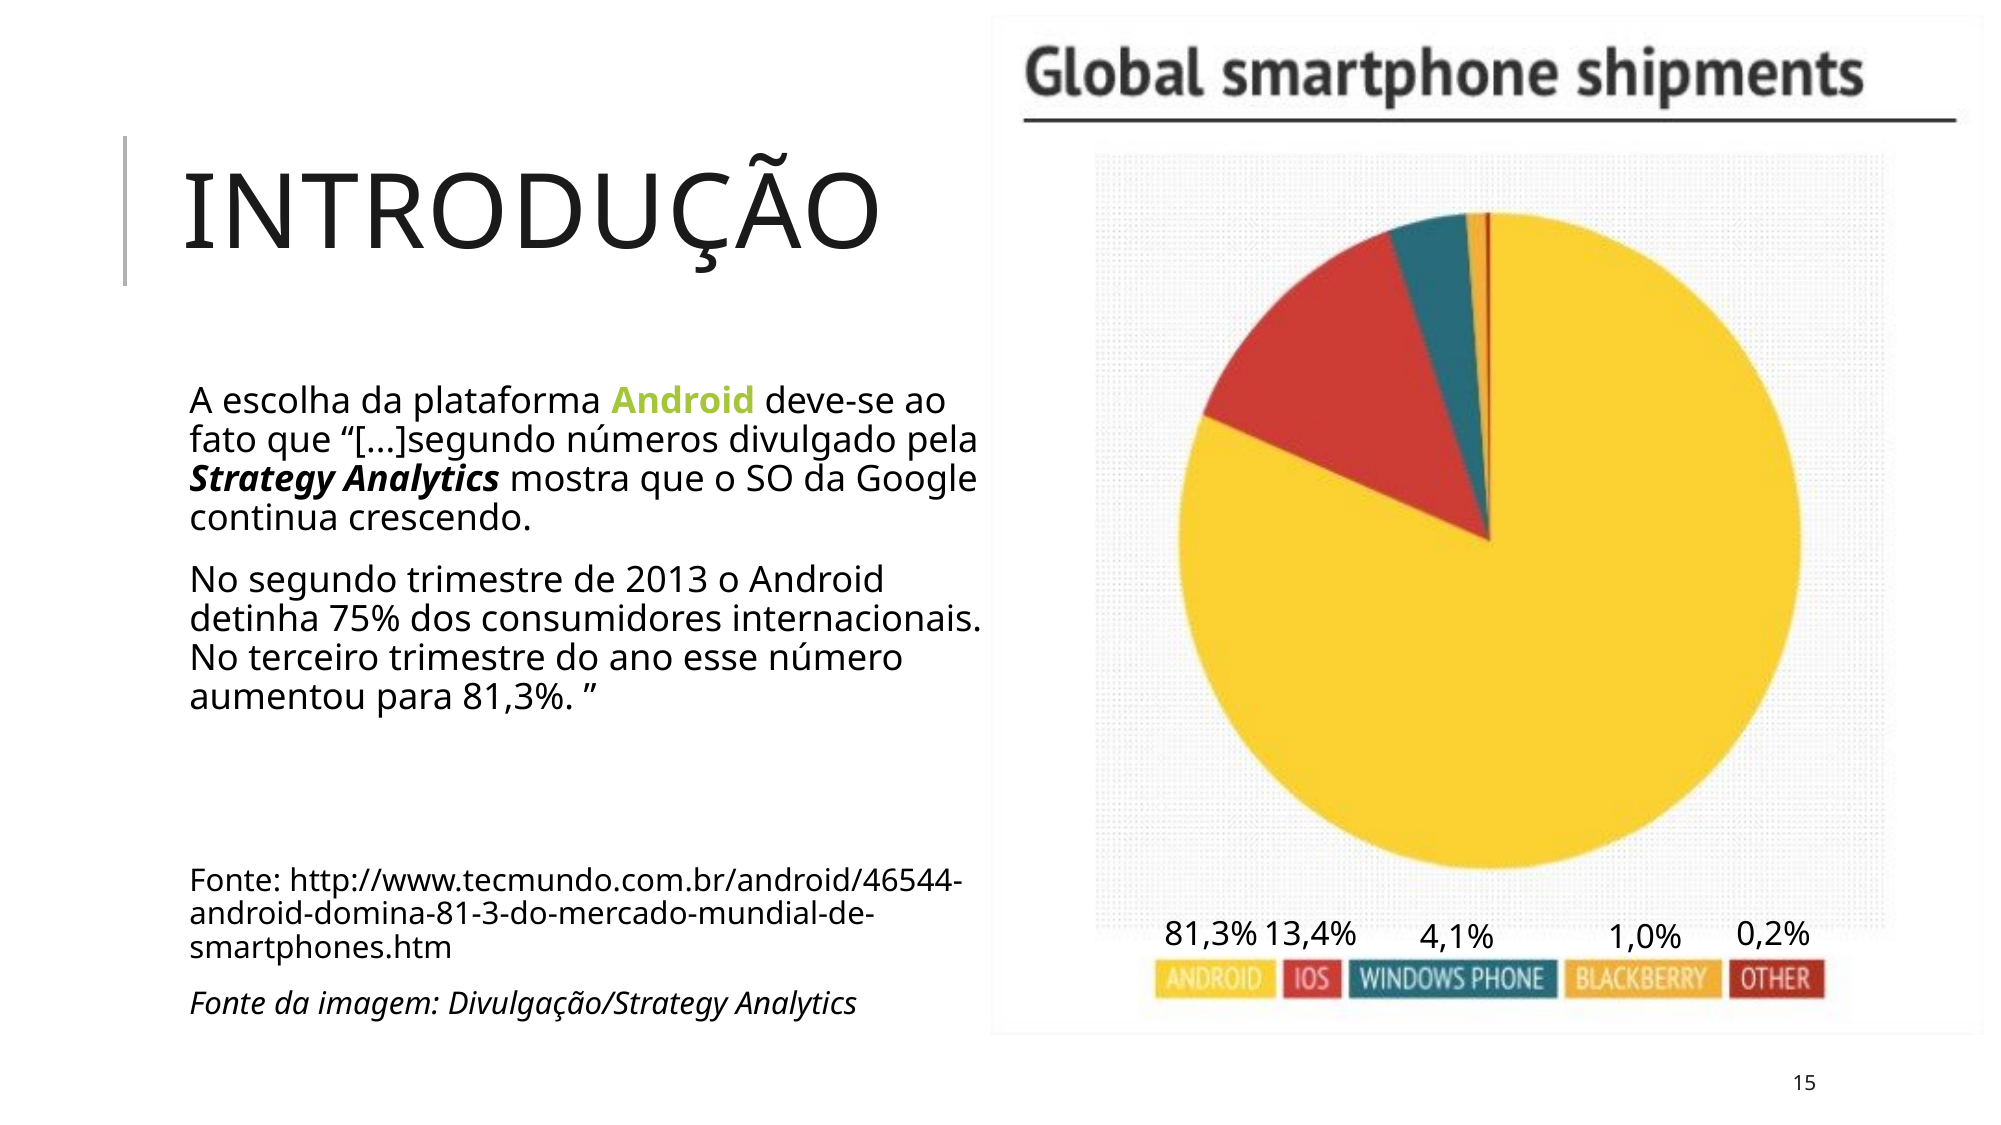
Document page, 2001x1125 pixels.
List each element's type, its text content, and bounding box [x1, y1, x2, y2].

picture [990, 15, 1984, 1036]
title introdução [168, 96, 984, 342]
list A escolha da plataforma Android deve-se ao fato que “[...]segundo números divulgado pela Strategy Analytics mostra que o SO da Google continua crescendo. No segundo trimestre de 2013 o Android detinha 75% dos consumidores internacionais. No terceiro trimestre do ano esse número aumentou para 81,3%. ” Fonte: http://www.tecmundo.com.br/android/46544-android-domina-81-3-do-mercado-mundial-de-smartphones.htm Fonte da imagem: Divulgação/Strategy Analytics [168, 375, 985, 1035]
slide_number 15 [1777, 1061, 1938, 1107]
